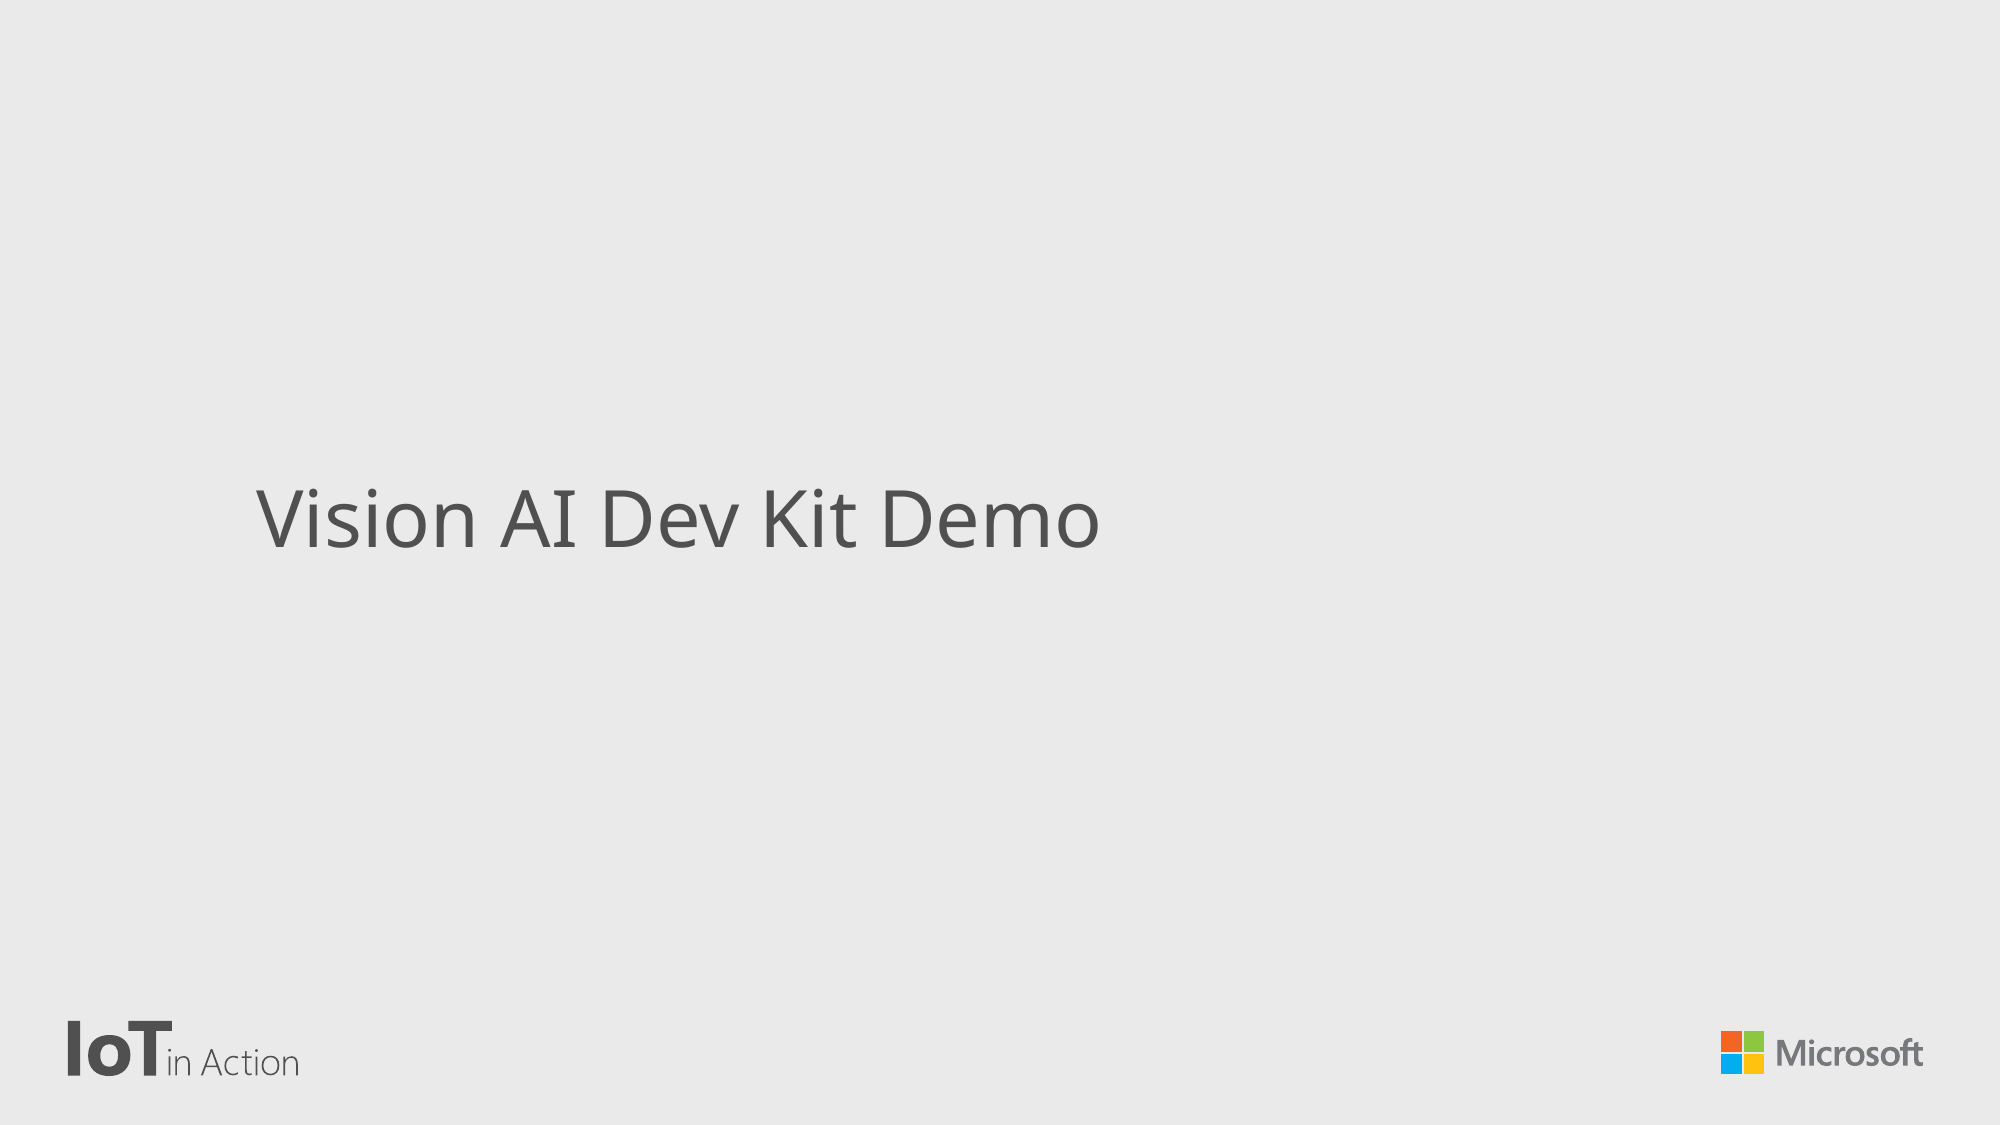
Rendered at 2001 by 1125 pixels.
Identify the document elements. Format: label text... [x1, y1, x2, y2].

text_box Vision AI Dev Kit Demo [241, 471, 1292, 554]
